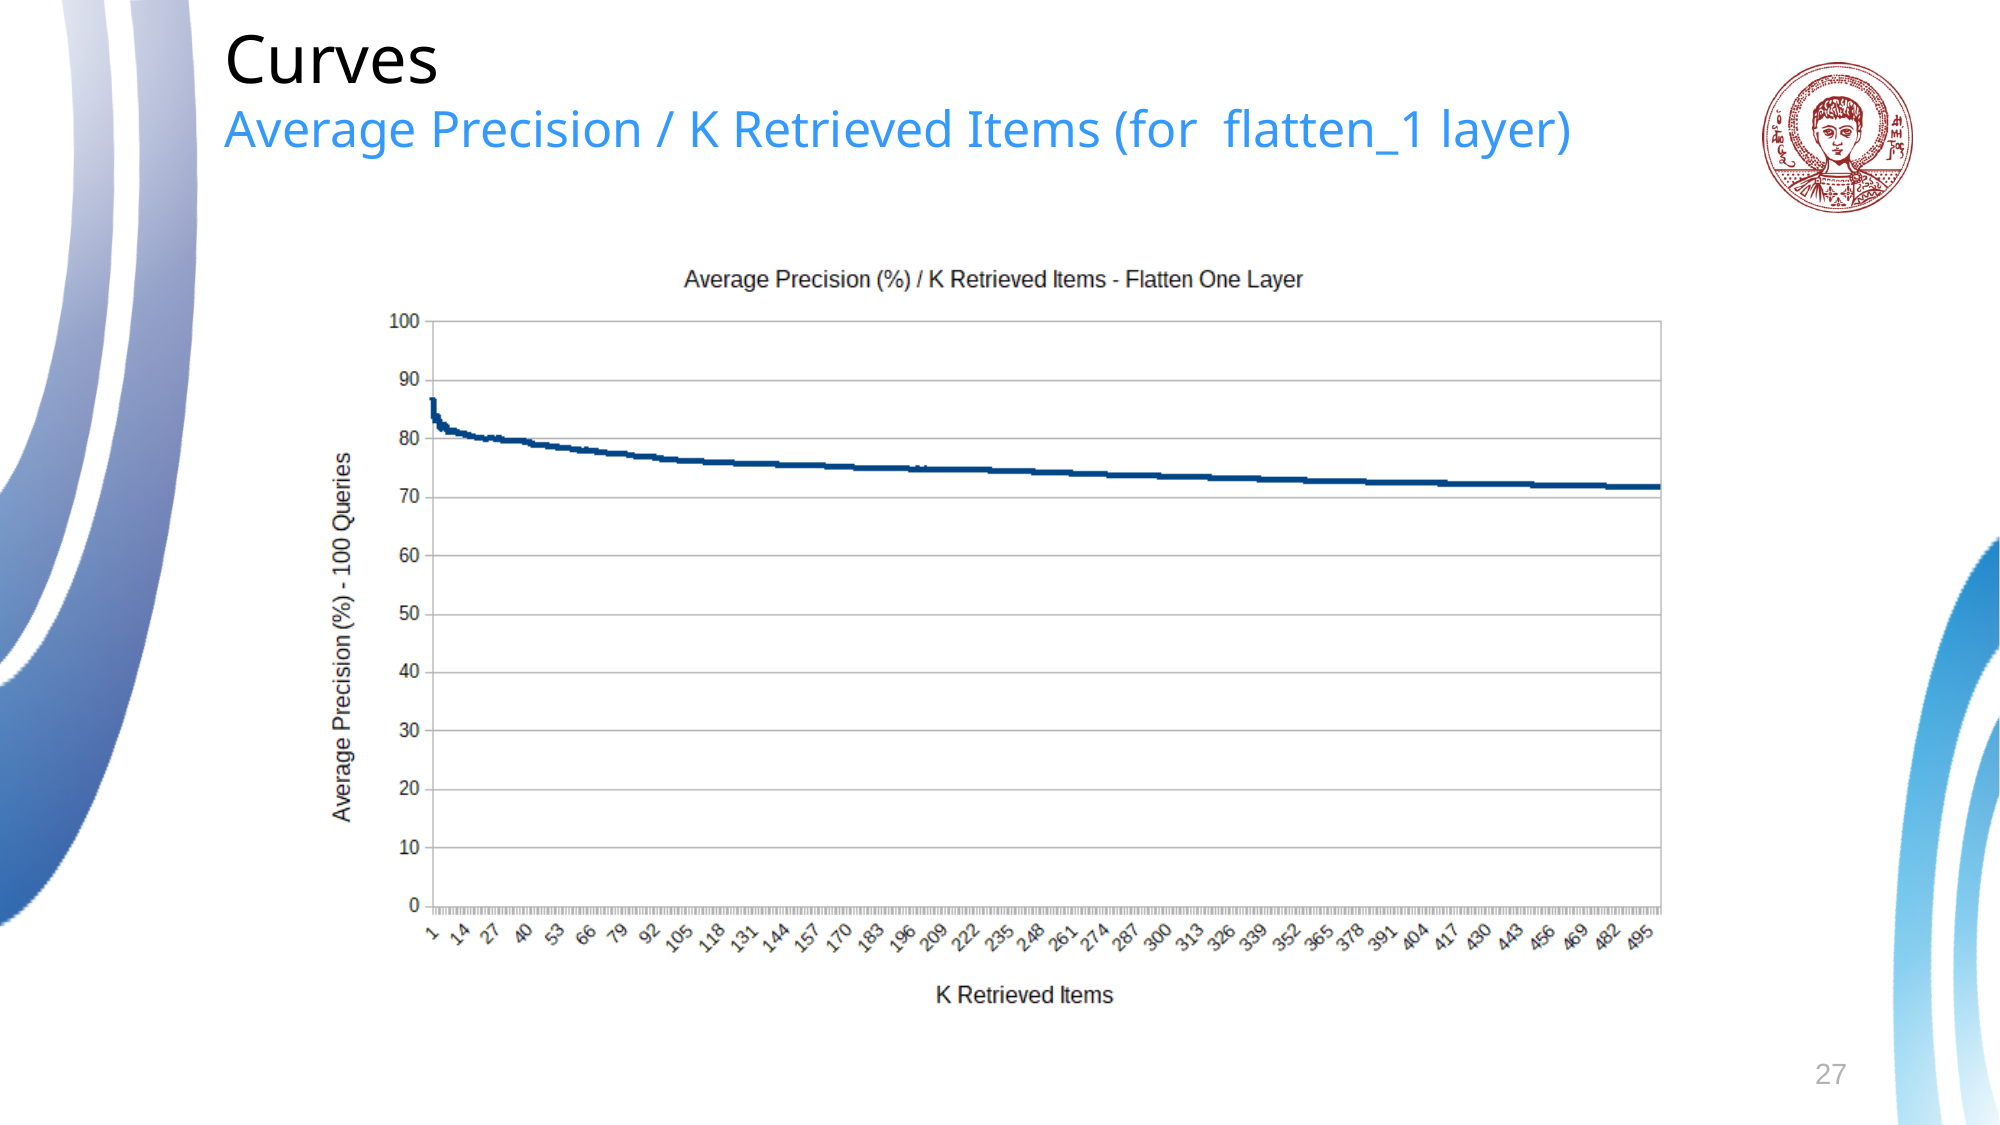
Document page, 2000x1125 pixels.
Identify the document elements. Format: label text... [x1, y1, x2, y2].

text_box Curves Average Precision / K Retrieved Items (for flatten_1 layer) [224, 0, 2000, 175]
slide_number 27 [1412, 1042, 1863, 1103]
picture [0, 0, 2000, 1125]
